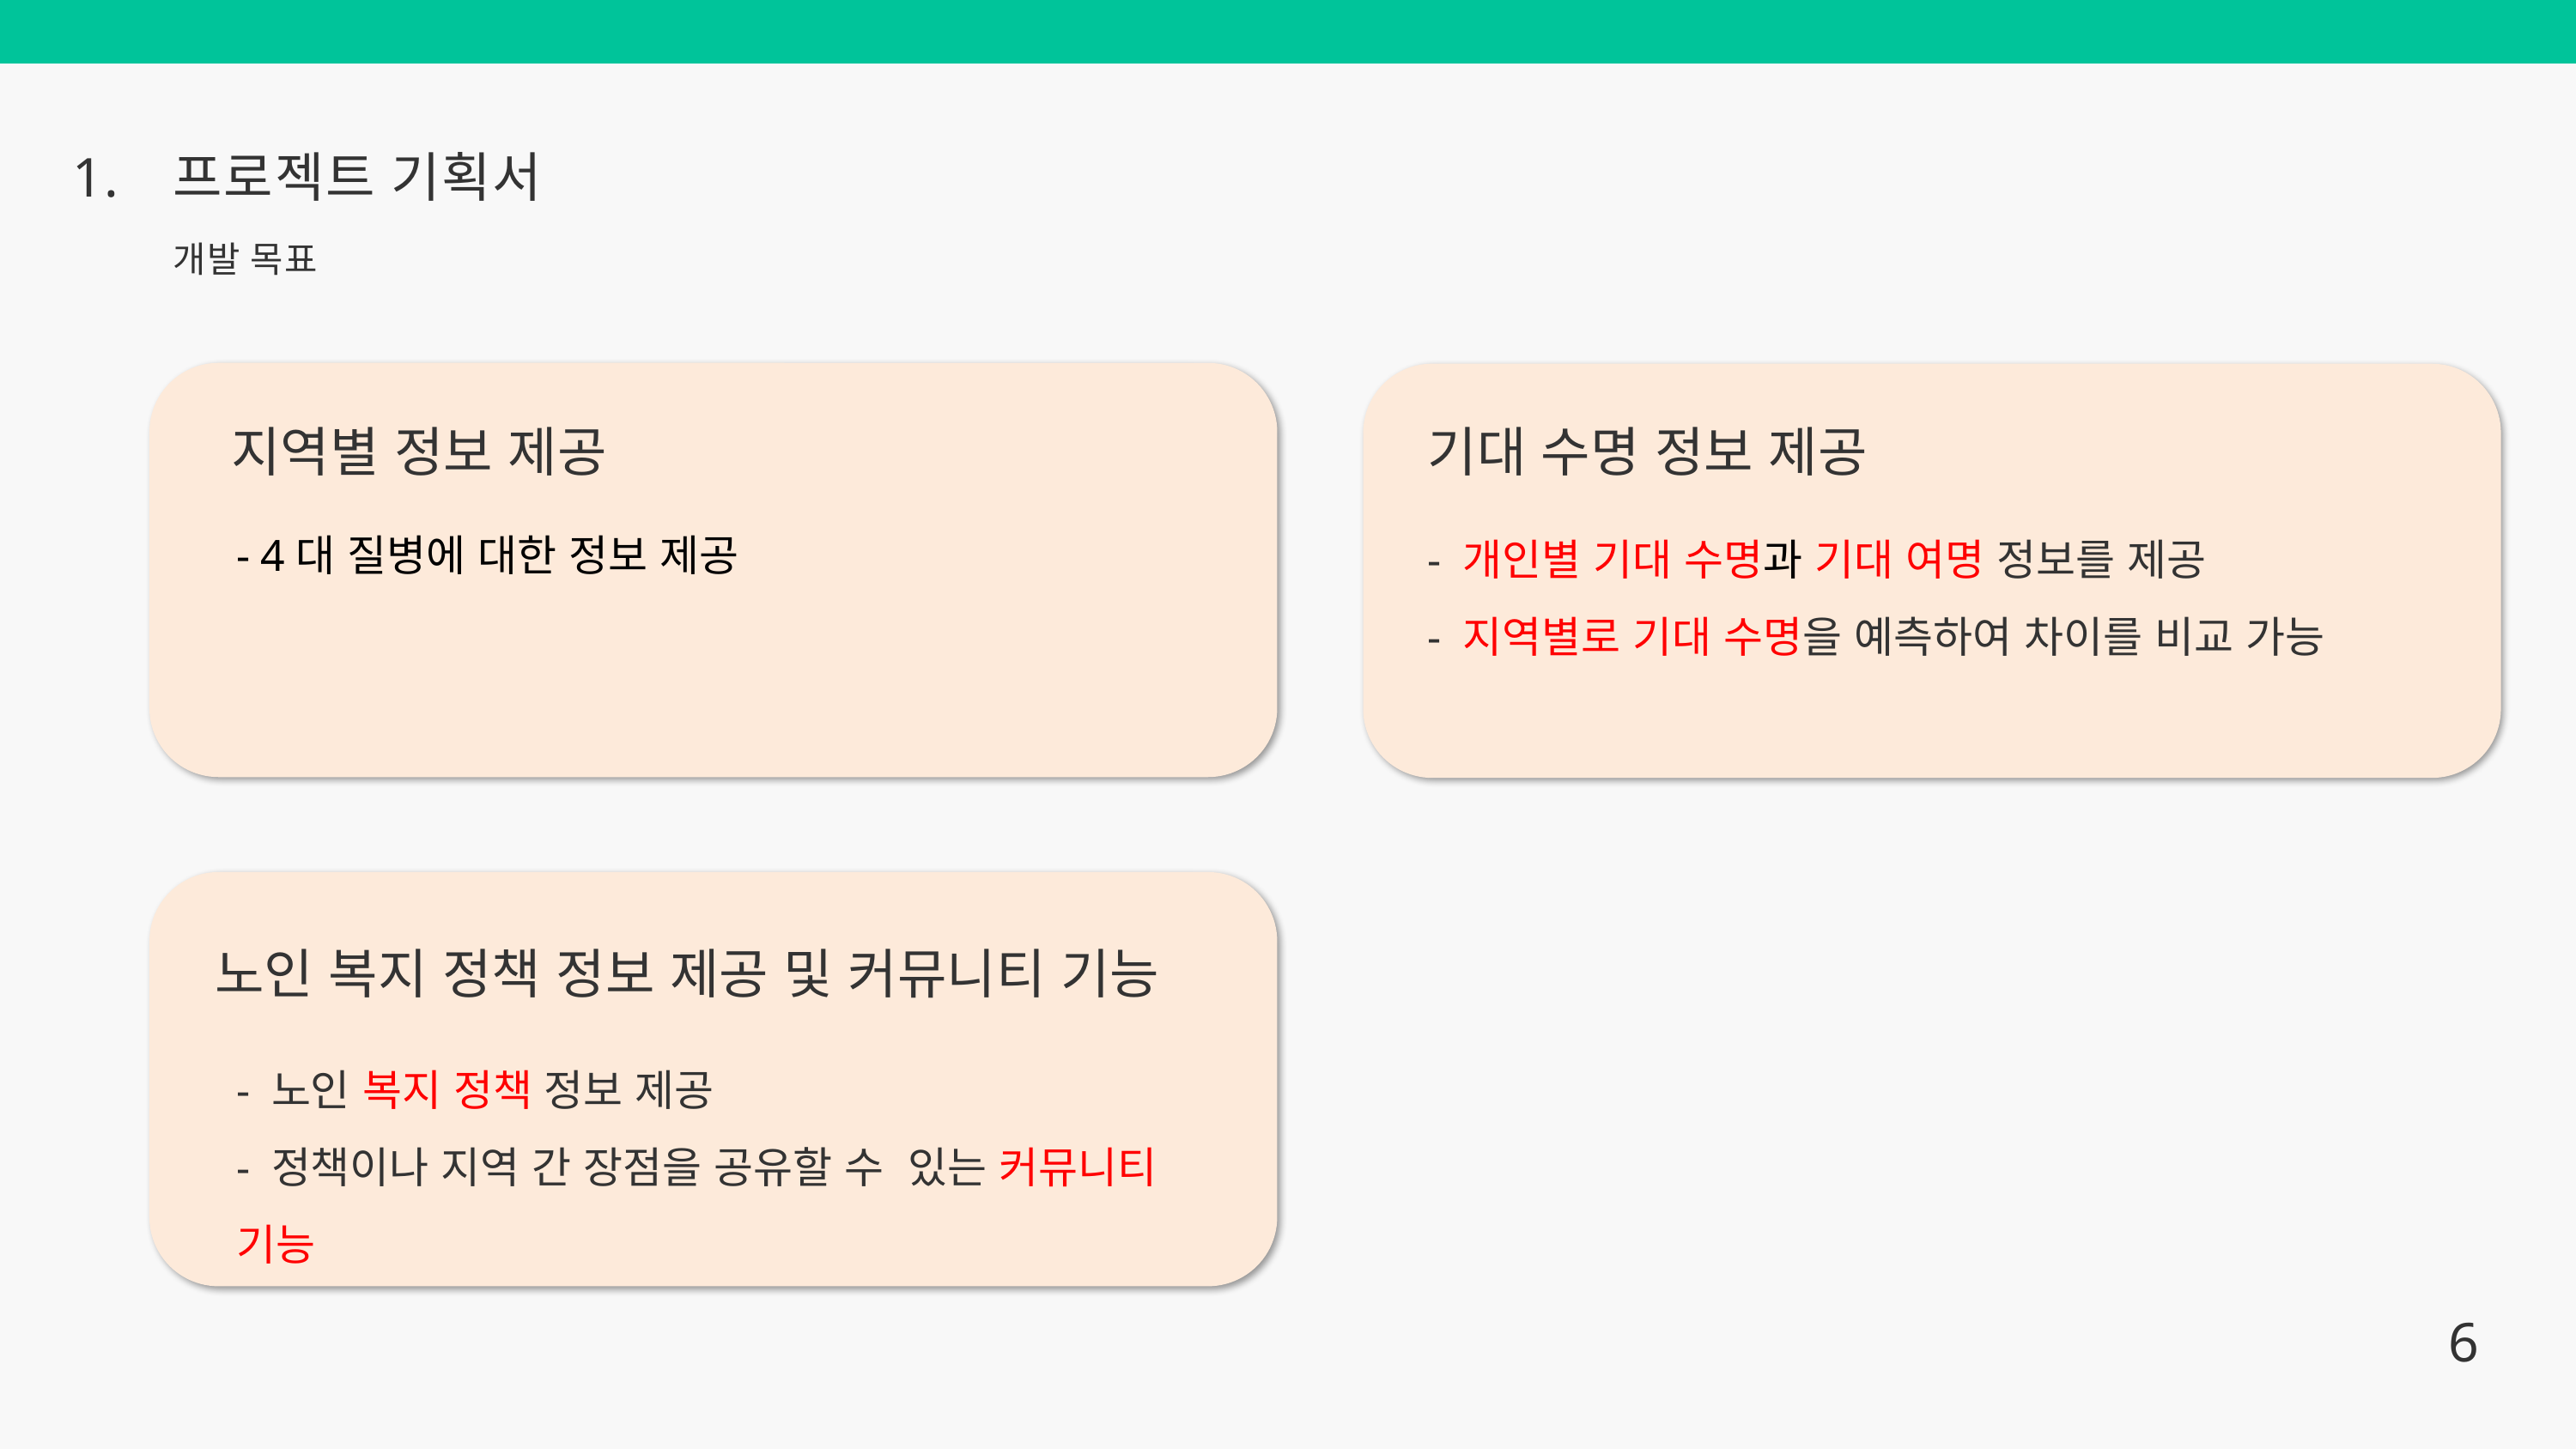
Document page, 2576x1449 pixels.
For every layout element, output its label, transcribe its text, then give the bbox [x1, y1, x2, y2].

text_box - 개인별 기대 수명과 기대 여명 정보를 제공 - 지역별로 기대 수명을 예측하여 차이를 비교 가능 [1427, 506, 2415, 662]
text_box 6 [2383, 1286, 2480, 1373]
text_box 기대 수명 정보 제공 [1427, 396, 1965, 482]
text_box 프로젝트 기획서 [173, 143, 1666, 209]
text_box - 노인 복지 정책 정보 제공 - 정책이나 지역 간 장점을 공유할 수 있는 커뮤니티 기능 [236, 1037, 1224, 1270]
text_box [147, 870, 1279, 1288]
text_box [0, 0, 2576, 64]
text_box - 4대 질병에 대한 정보 제공 [235, 502, 1138, 580]
text_box [147, 361, 1279, 779]
text_box 1. [46, 143, 145, 209]
text_box [1361, 361, 2503, 780]
text_box 노인 복지 정책 정보 제공 및 커뮤니티 기능 [215, 919, 1202, 1005]
text_box 지역별 정보 제공 [231, 396, 769, 482]
text_box 개발 목표 [173, 236, 723, 280]
